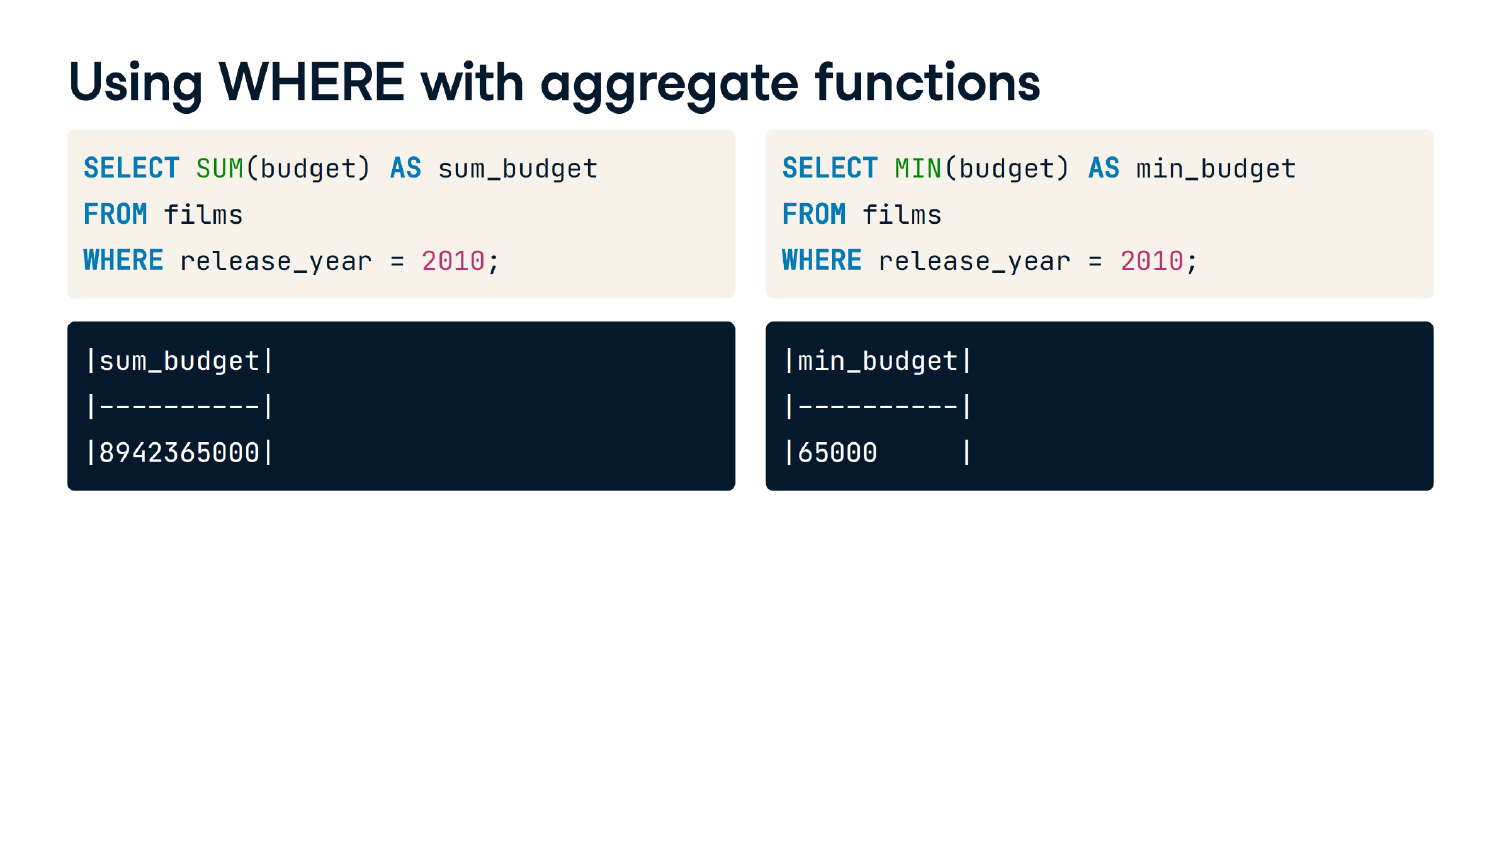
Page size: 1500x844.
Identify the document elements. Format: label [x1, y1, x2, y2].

picture [24, 24, 1476, 764]
